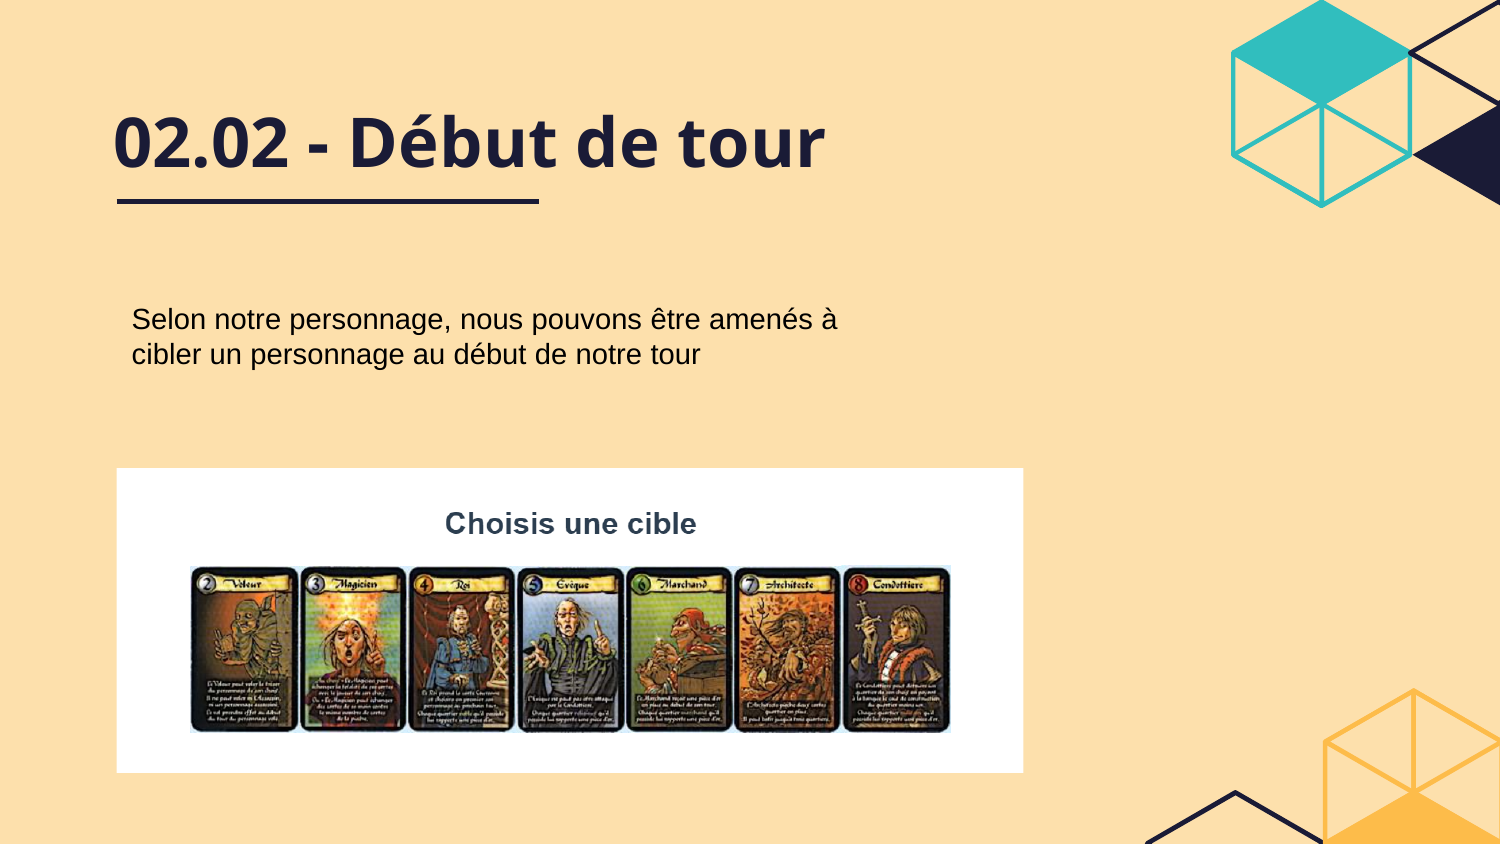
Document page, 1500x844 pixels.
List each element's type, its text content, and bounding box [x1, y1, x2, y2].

title 02.02 - Début de tour [98, 94, 1402, 197]
text_box Selon notre personnage, nous pouvons être amenés à cibler un personnage au début de notre tour [116, 242, 872, 428]
picture [116, 468, 1024, 773]
